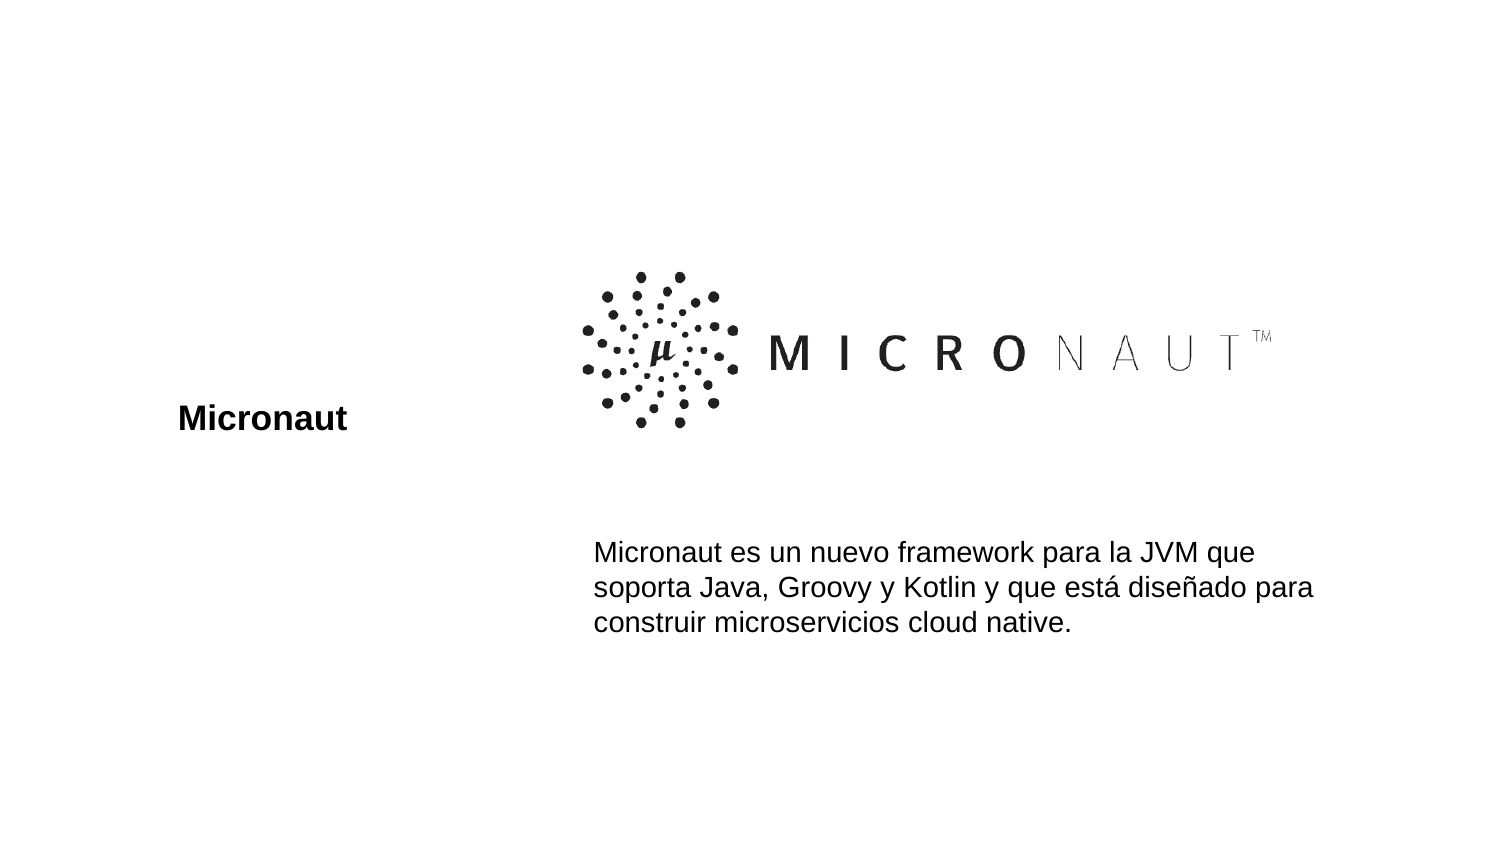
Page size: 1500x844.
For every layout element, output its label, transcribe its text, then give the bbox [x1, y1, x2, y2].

text_box Micronaut es un nuevo framework para la JVM que soporta Java, Groovy y Kotlin y que está diseñado para construir microservicios cloud native. [578, 528, 1369, 654]
text_box Micronaut [16, 379, 478, 453]
picture [483, 177, 1443, 519]
